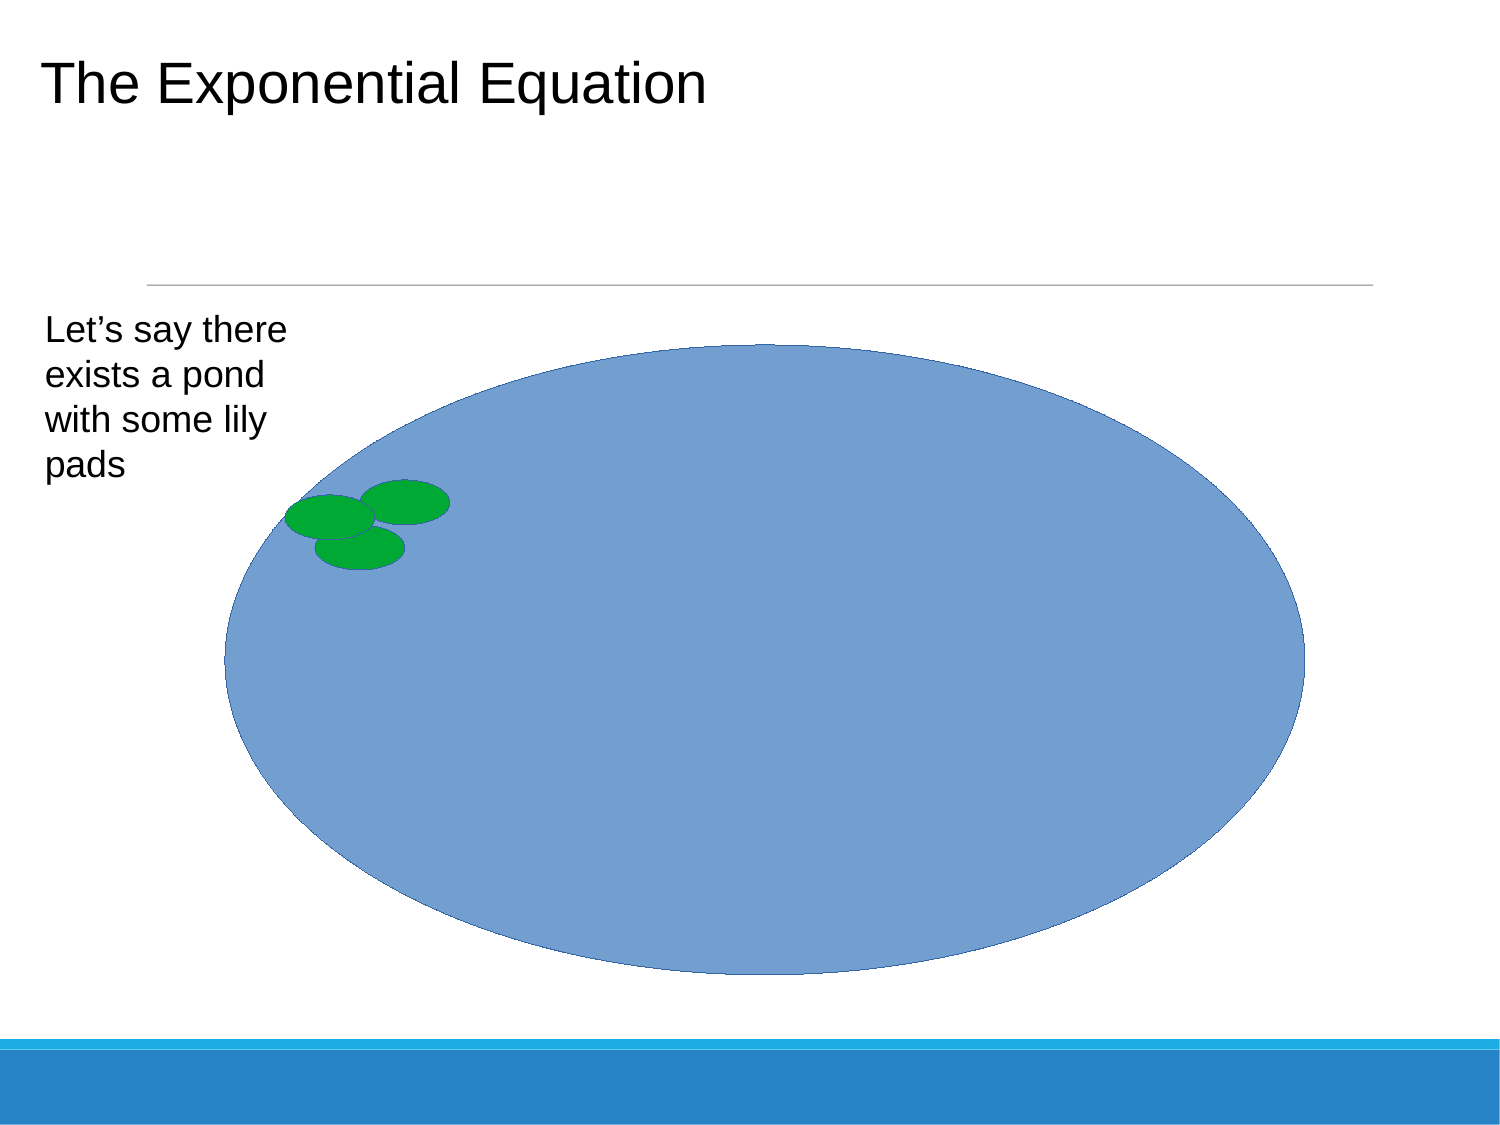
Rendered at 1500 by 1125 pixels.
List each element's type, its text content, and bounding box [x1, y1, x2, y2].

text_box The Exponential Equation [14, 15, 735, 145]
text_box [224, 344, 1305, 975]
text_box [314, 526, 405, 570]
text_box Let’s say there exists a pond with some lily pads [29, 297, 315, 480]
text_box [284, 494, 375, 540]
text_box [360, 479, 450, 525]
